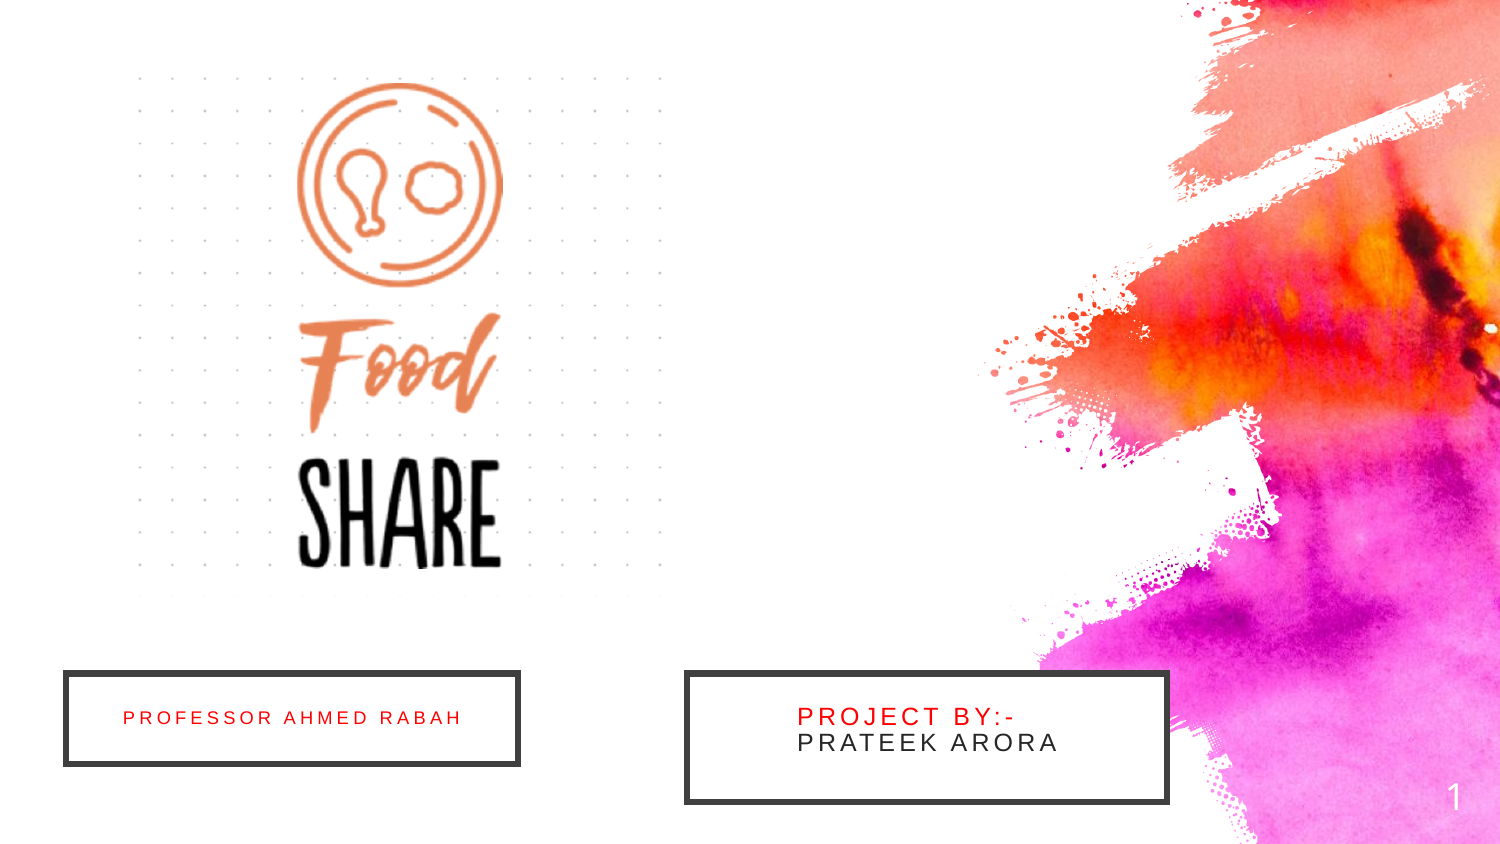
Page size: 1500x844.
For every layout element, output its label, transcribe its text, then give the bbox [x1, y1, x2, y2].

slide_number 1 [1391, 766, 1482, 832]
text_box Project by:- Prateek Arora [687, 673, 1167, 803]
picture [0, 0, 1500, 844]
text_box Professor Ahmed rabah [65, 673, 518, 765]
